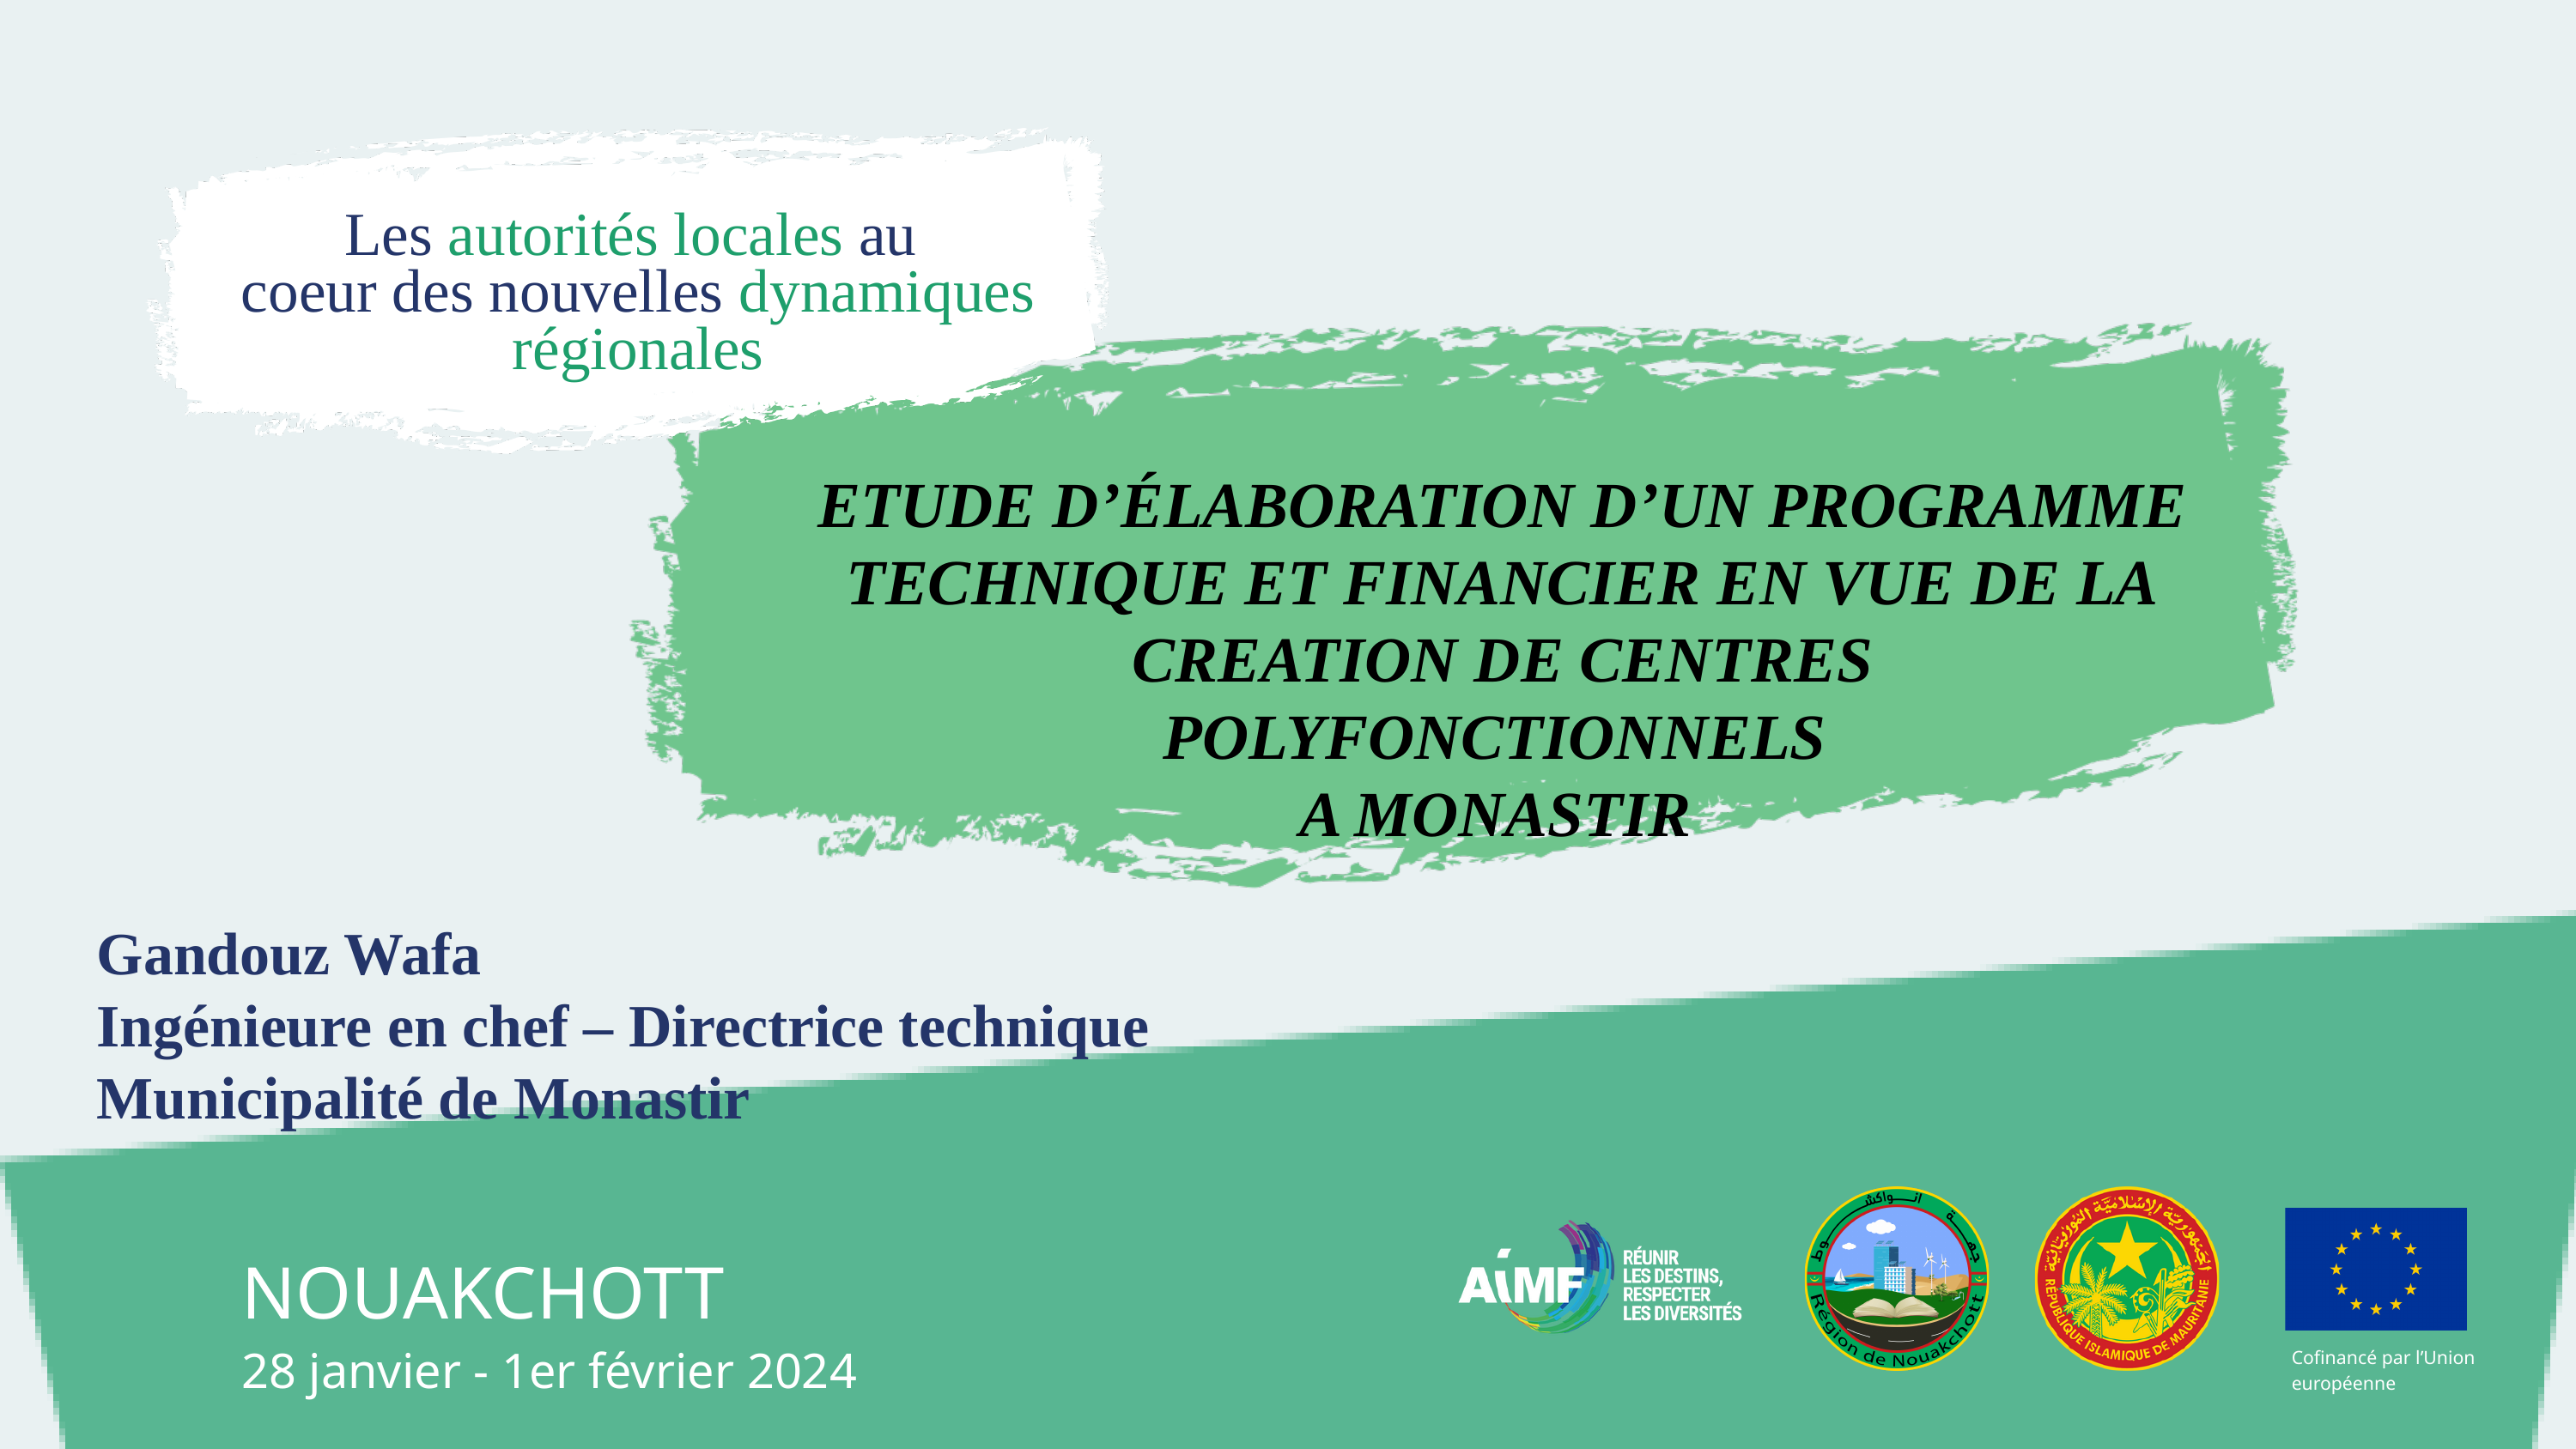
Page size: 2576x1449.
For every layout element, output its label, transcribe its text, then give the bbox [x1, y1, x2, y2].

text_box ETUDE D’élaboration d’un programme technique et financier En vue de la CREATION DE CENTRES POLYFONCTIONNELS A MONASTIR [815, 463, 2191, 850]
text_box Gandouz Wafa Ingénieure en chef – Directrice technique Municipalité de Monastir [96, 914, 1256, 1131]
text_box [241, 1240, 972, 1394]
text_box [628, 321, 2303, 888]
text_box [144, 125, 1112, 454]
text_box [1436, 1185, 2478, 1394]
text_box [0, 910, 2576, 1449]
